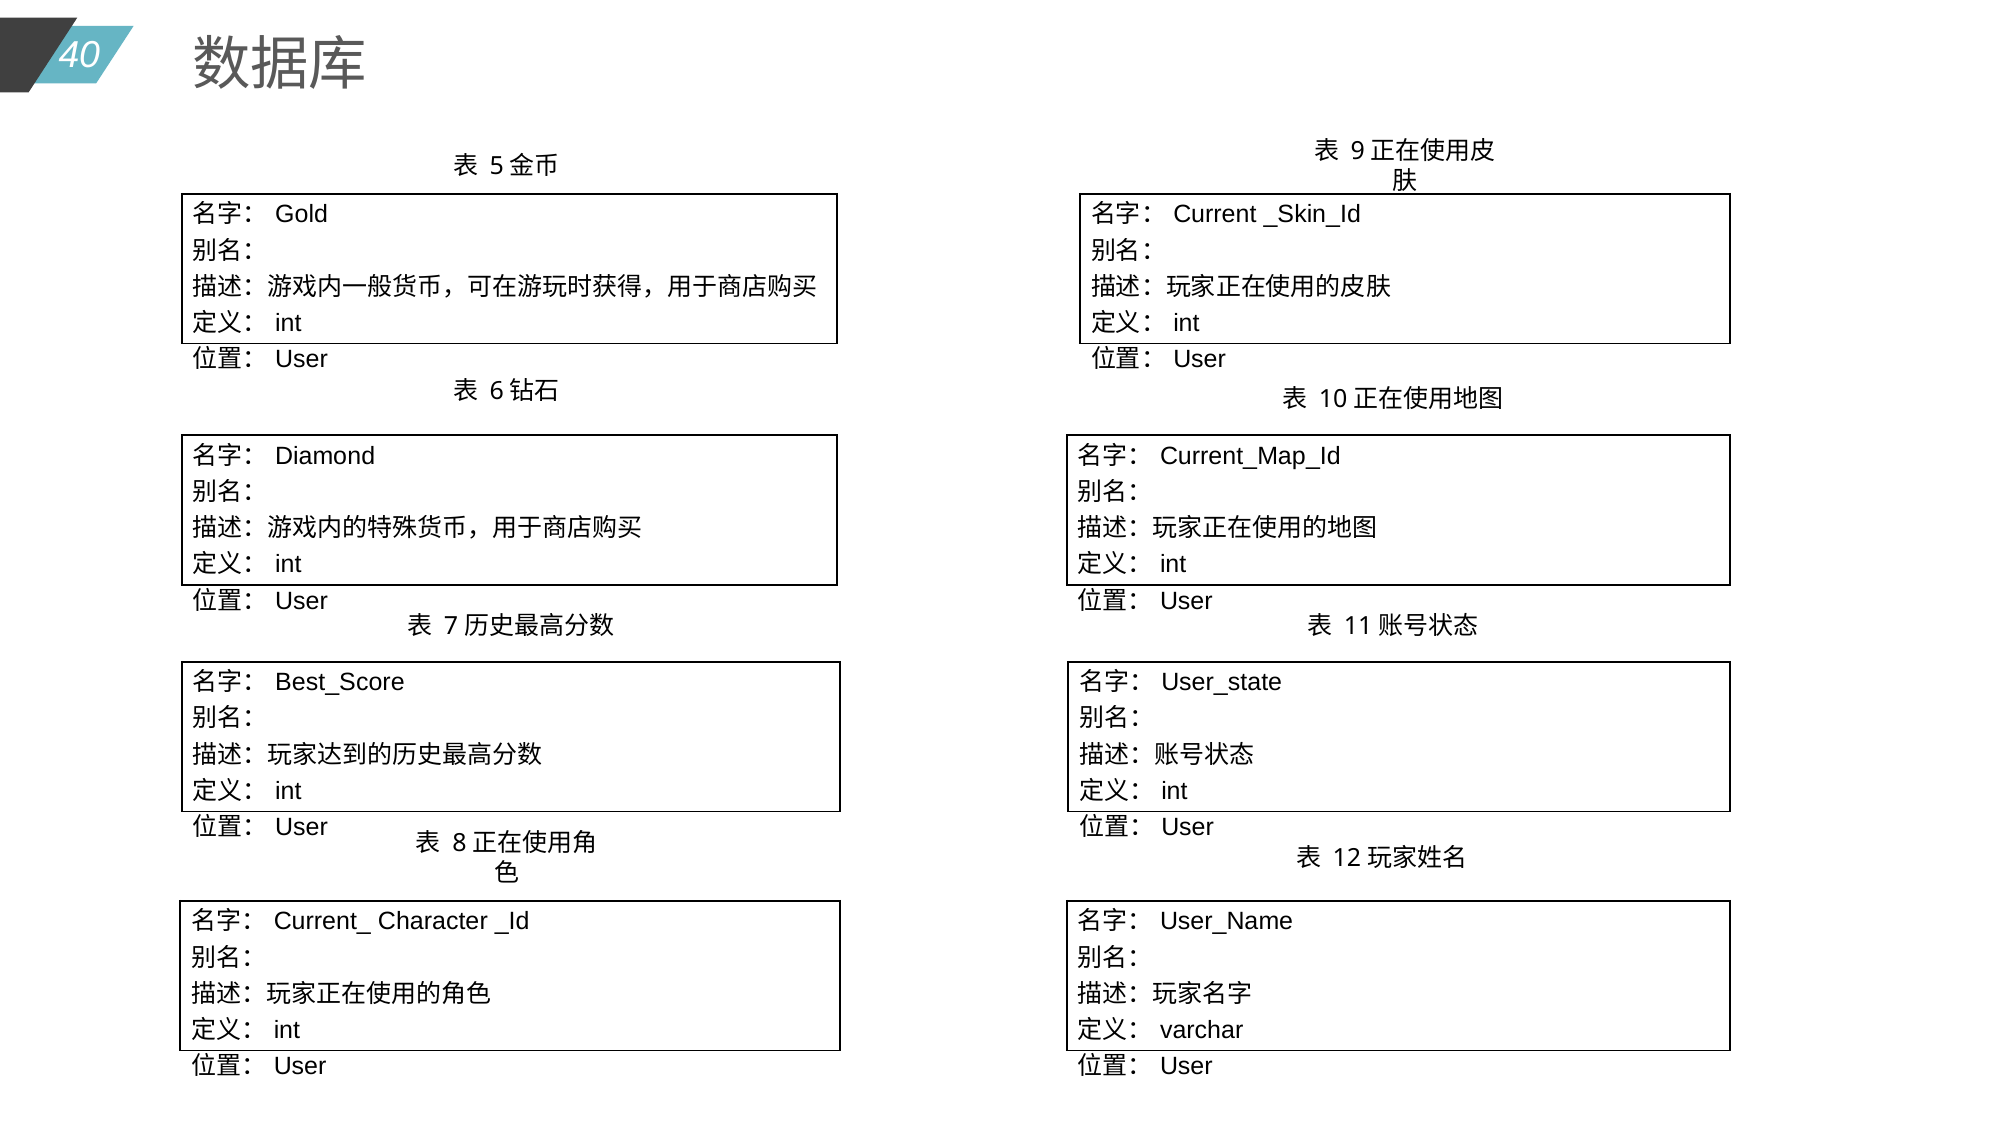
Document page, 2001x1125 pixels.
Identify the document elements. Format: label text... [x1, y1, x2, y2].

text_box 表 9正在使用皮肤 [1287, 126, 1523, 202]
text_box 表 8正在使用角色 [389, 818, 625, 894]
text_box 表 12玩家姓名 [1281, 833, 1483, 879]
table_header 名字：User_Name 别名： 描述：玩家名字 定义：varchar 位置：User [1068, 902, 1729, 1050]
table_header 名字：Diamond 别名： 描述：游戏内的特殊货币，用于商店购买 定义：int 位置：User [183, 436, 836, 584]
text_box 表 6钻石 [438, 367, 575, 412]
table_header 名字：Current_Map_Id 别名： 描述：玩家正在使用的地图 定义：int 位置：User [1068, 436, 1729, 584]
table_header 名字：Gold 别名： 描述：游戏内一般货币，可在游玩时获得，用于商店购买 定义：int 位置：User [183, 195, 836, 343]
text_box 数据库 [177, 18, 382, 104]
table_header 名字：Current _Skin_Id 别名： 描述：玩家正在使用的皮肤 定义：int 位置：User [1081, 195, 1729, 343]
text_box 表 7历史最高分数 [392, 602, 630, 648]
table_header 名字：Best_Score 别名： 描述：玩家达到的历史最高分数 定义：int 位置：User [183, 663, 839, 811]
text_box 表 11账号状态 [1279, 602, 1507, 648]
text_box 表 5金币 [429, 141, 584, 187]
table_header 名字：User_state 别名： 描述：账号状态 定义：int 位置：User [1069, 663, 1729, 811]
table_header 名字：Current_ Character _Id 别名： 描述：玩家正在使用的角色 定义：int 位置：User [181, 902, 839, 1050]
text_box 表 10正在使用地图 [1256, 374, 1530, 420]
